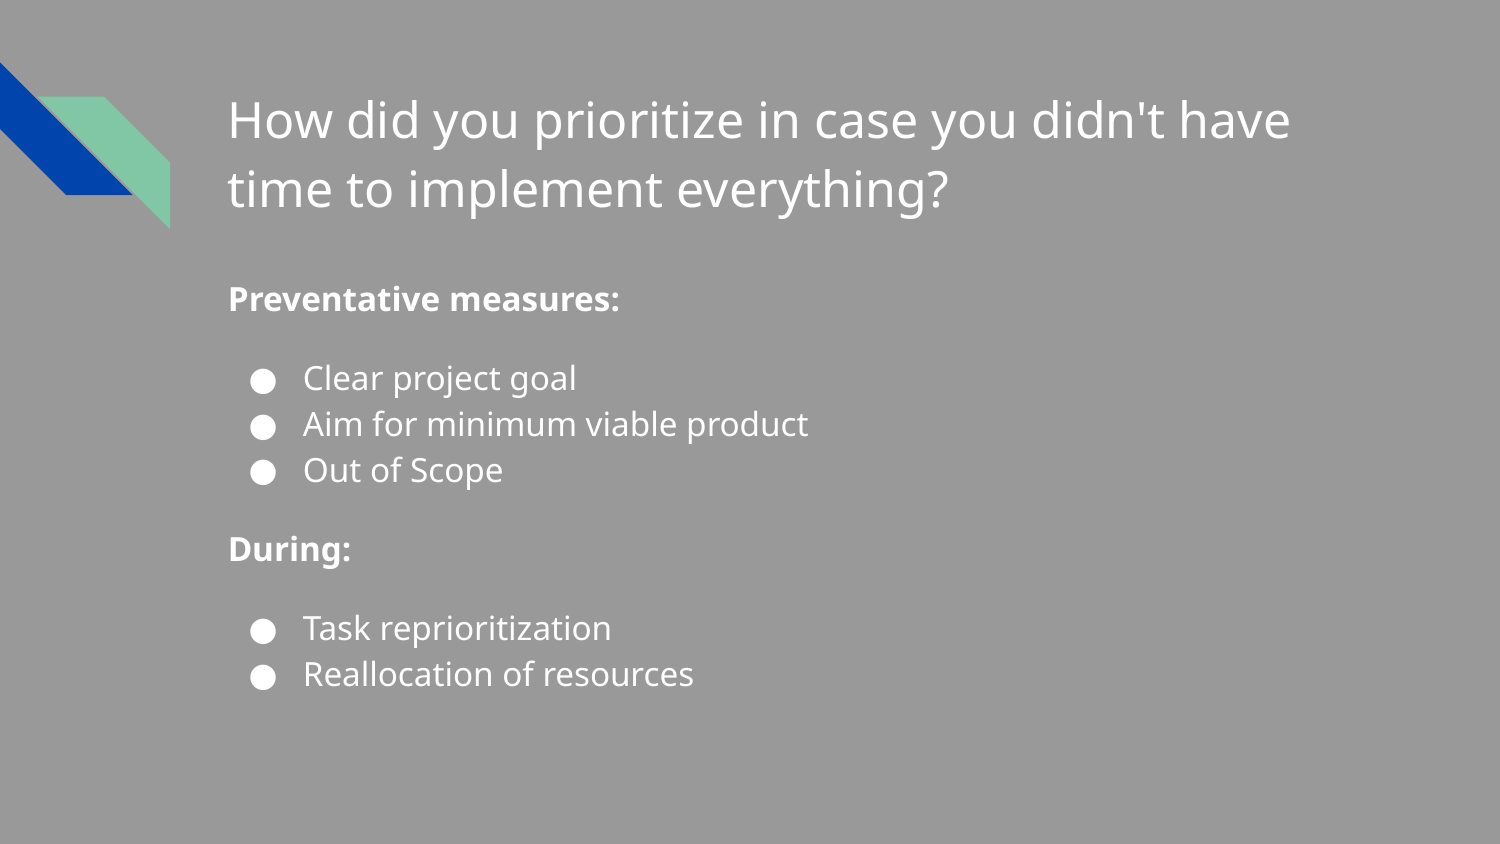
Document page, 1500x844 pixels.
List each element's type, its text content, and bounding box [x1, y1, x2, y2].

title How did you prioritize in case you didn't have time to implement everything? [212, 64, 1368, 215]
list Preventative measures: Clear project goal Aim for minimum viable product Out of Scope During: Task reprioritization Reallocation of resources [212, 257, 1368, 735]
